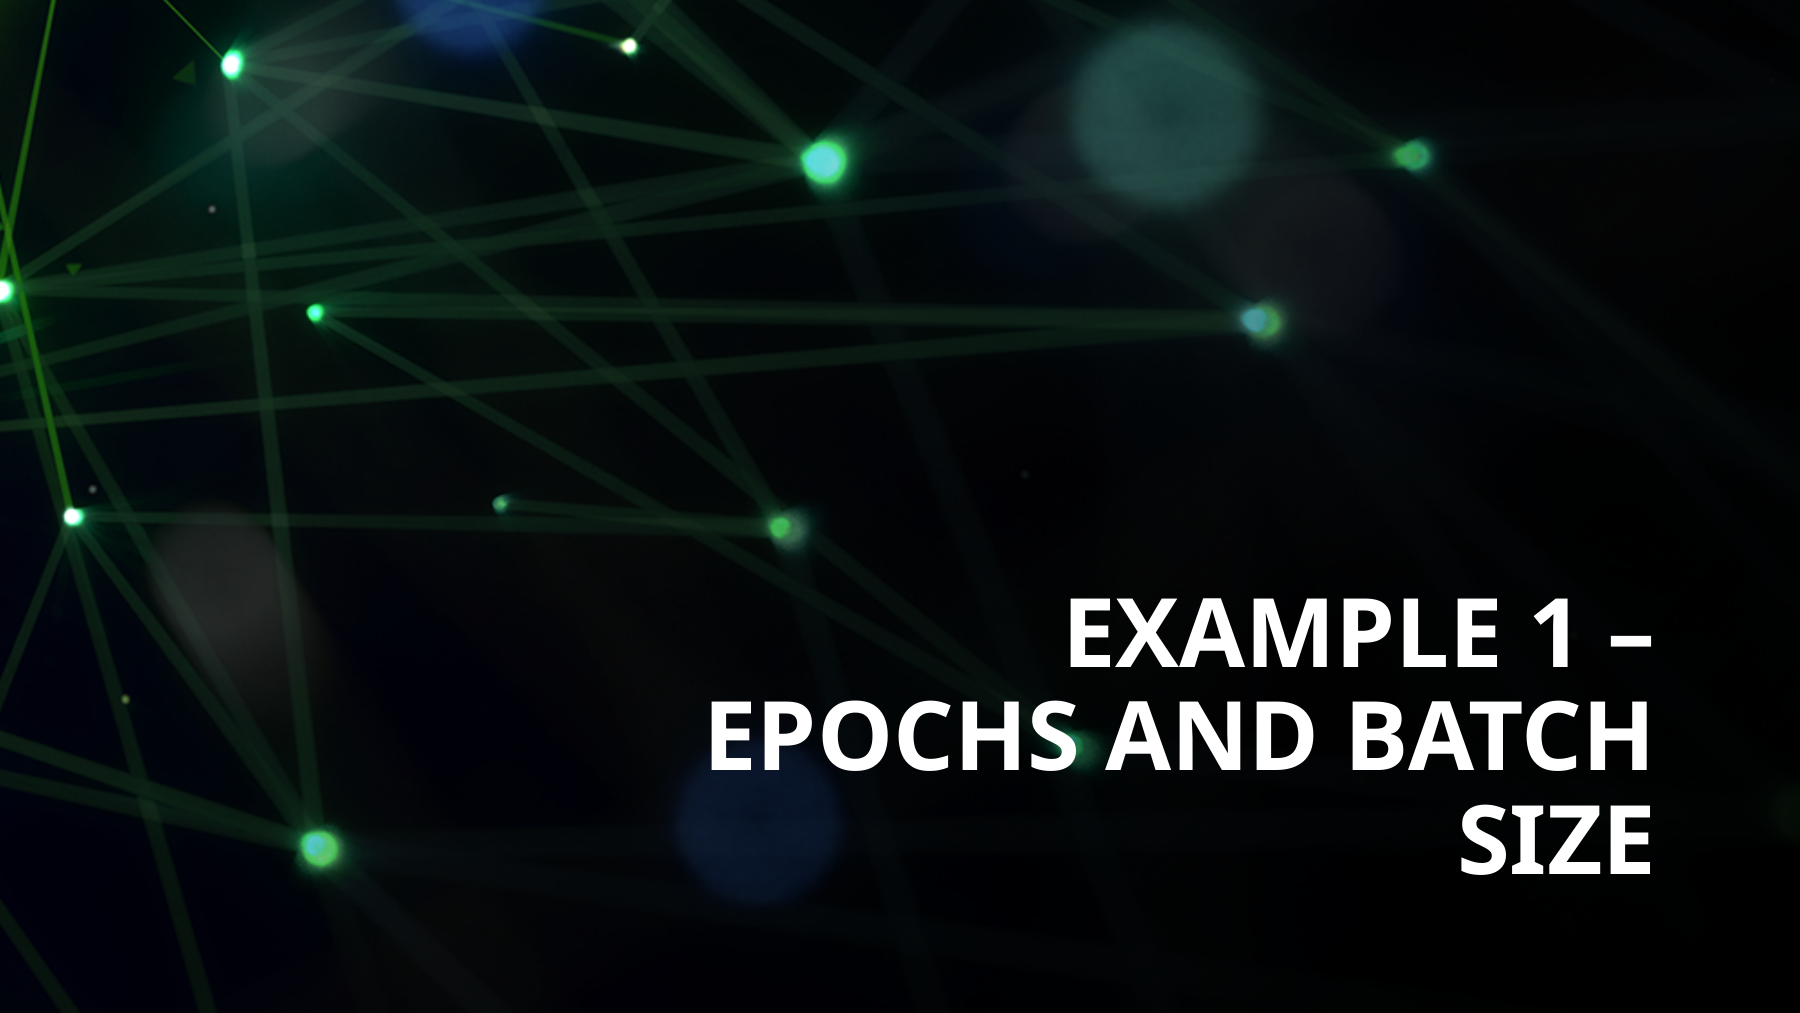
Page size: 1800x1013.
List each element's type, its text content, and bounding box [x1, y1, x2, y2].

picture [0, 0, 1800, 1013]
title Example 1 – EPOCHS and BATCH SIZE [669, 676, 1672, 903]
